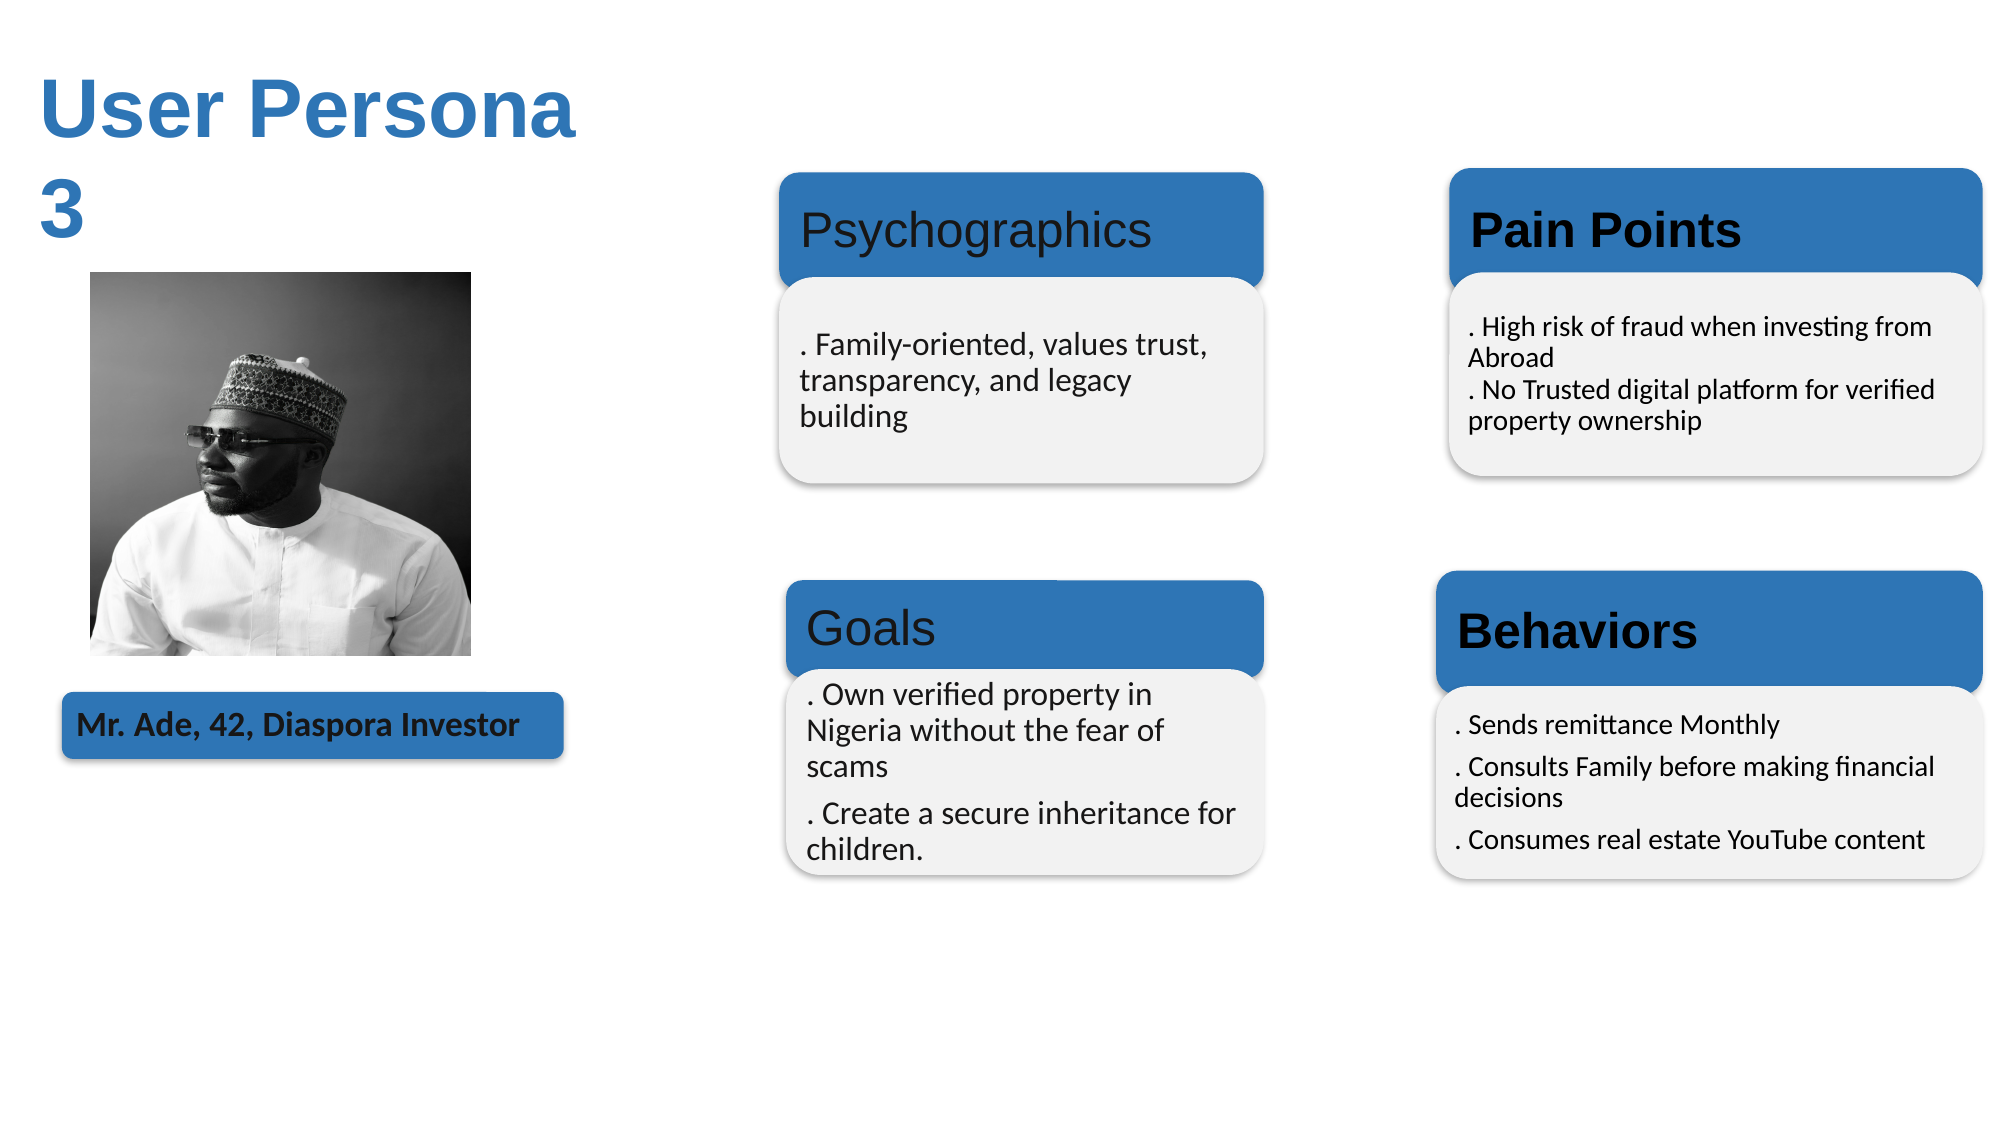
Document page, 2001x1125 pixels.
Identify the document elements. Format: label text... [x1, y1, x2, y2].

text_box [785, 579, 1264, 876]
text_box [61, 691, 564, 760]
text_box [1435, 570, 1983, 880]
text_box User Persona 3 [25, 47, 648, 262]
picture [89, 272, 471, 656]
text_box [1449, 167, 1983, 477]
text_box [778, 172, 1264, 484]
